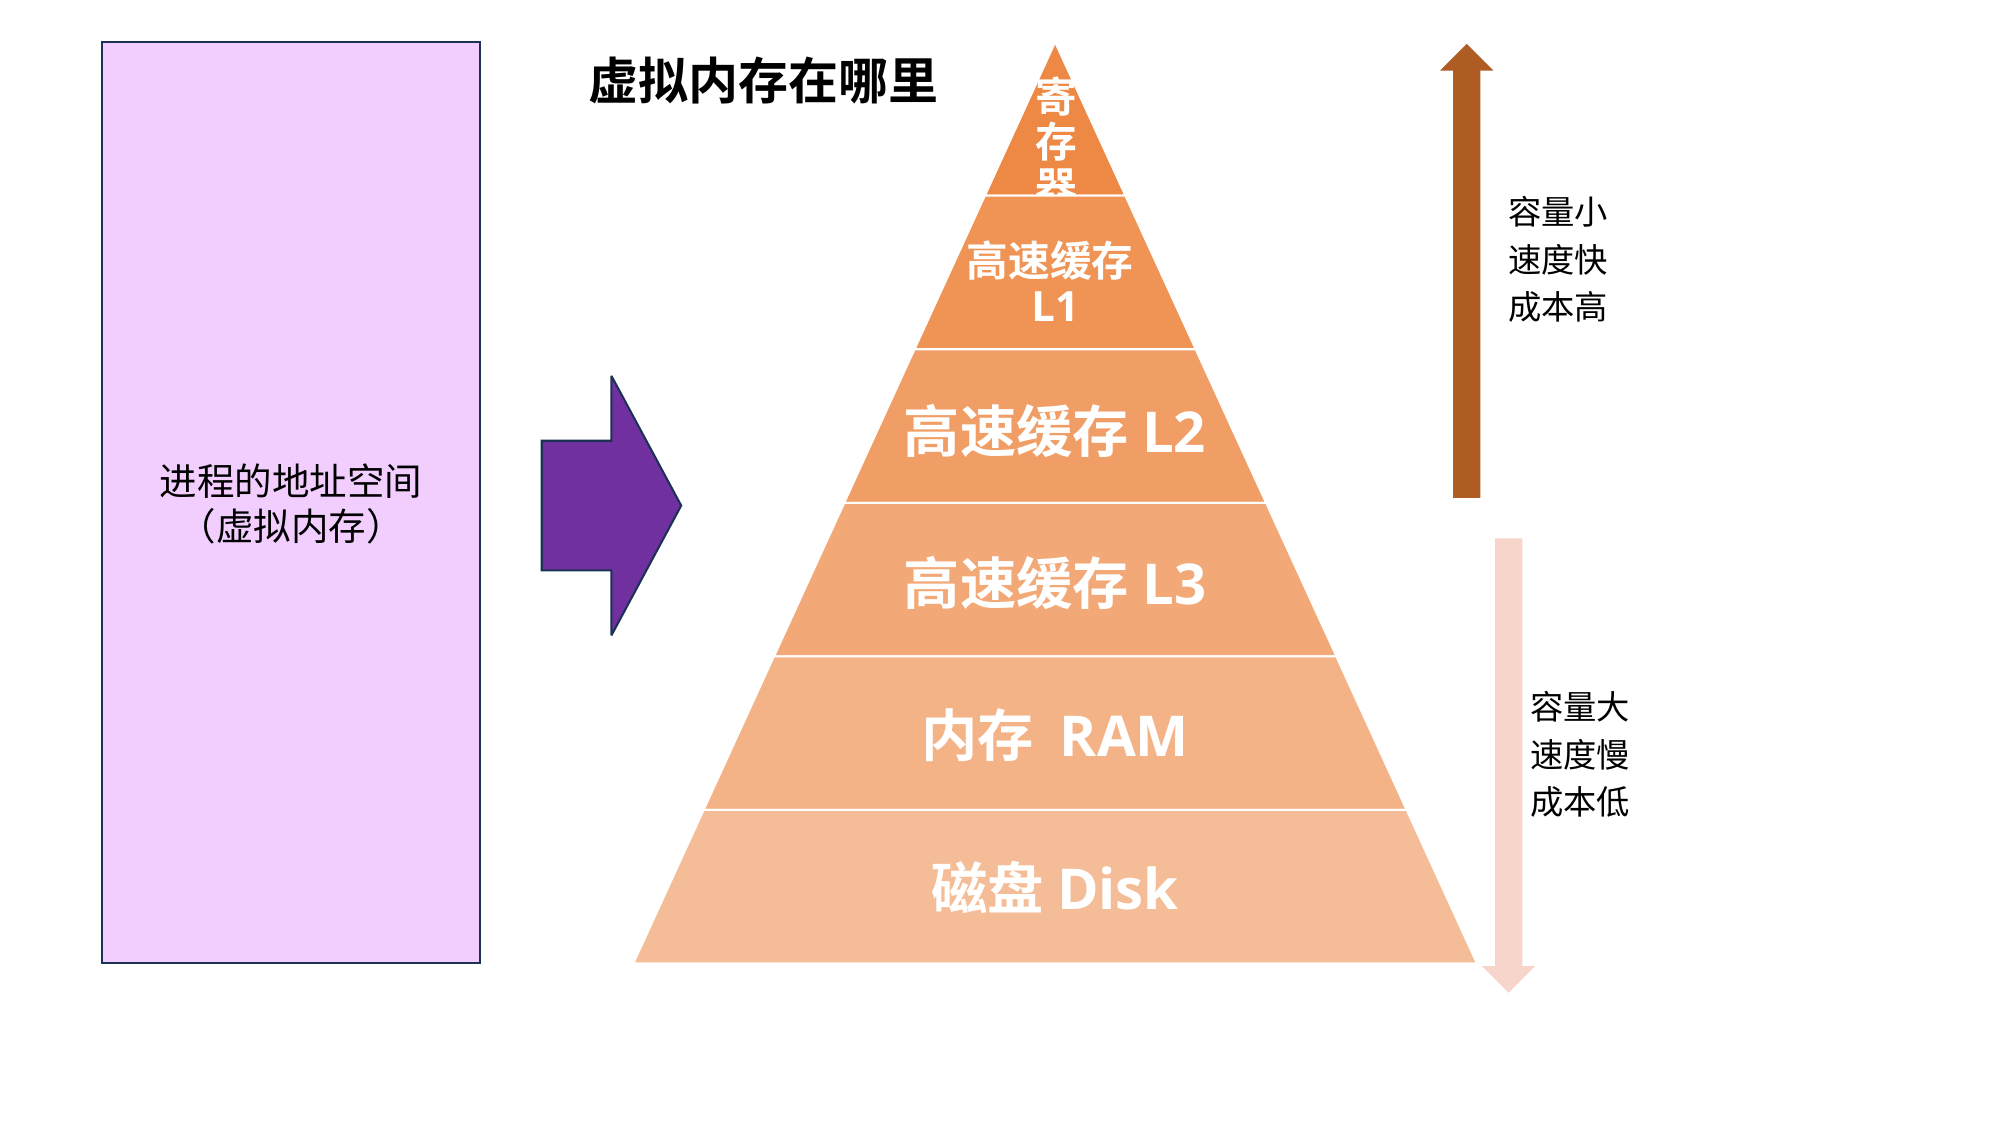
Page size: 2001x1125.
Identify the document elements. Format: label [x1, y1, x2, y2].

text_box [102, 42, 1841, 995]
